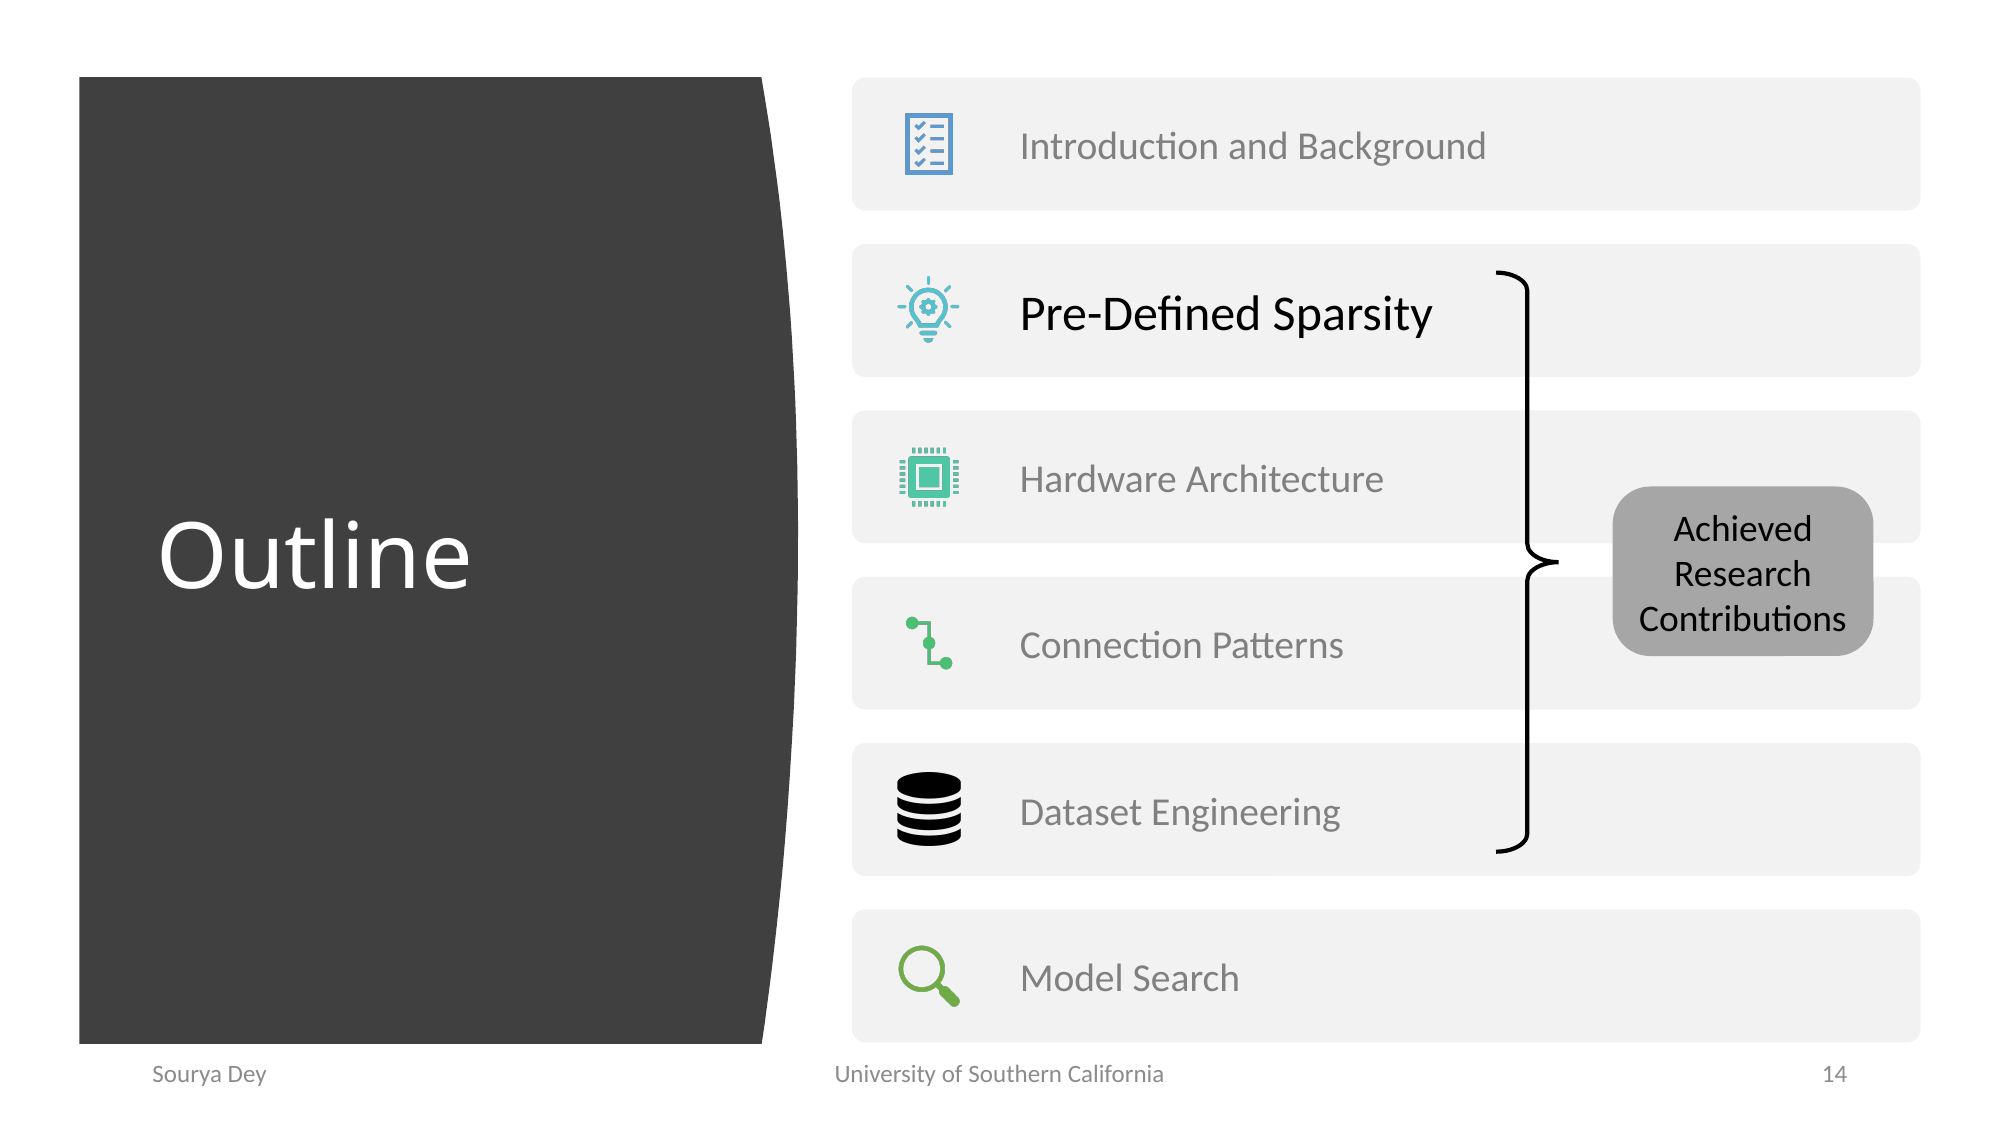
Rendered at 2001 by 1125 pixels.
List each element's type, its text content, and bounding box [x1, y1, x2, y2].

text_box [78, 76, 800, 1045]
footer University of Southern California [662, 1042, 1338, 1103]
title Outline [141, 166, 702, 953]
slide_number 14 [1412, 1043, 1863, 1103]
slide_number Sourya Dey [137, 1042, 588, 1103]
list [852, 77, 1921, 1043]
